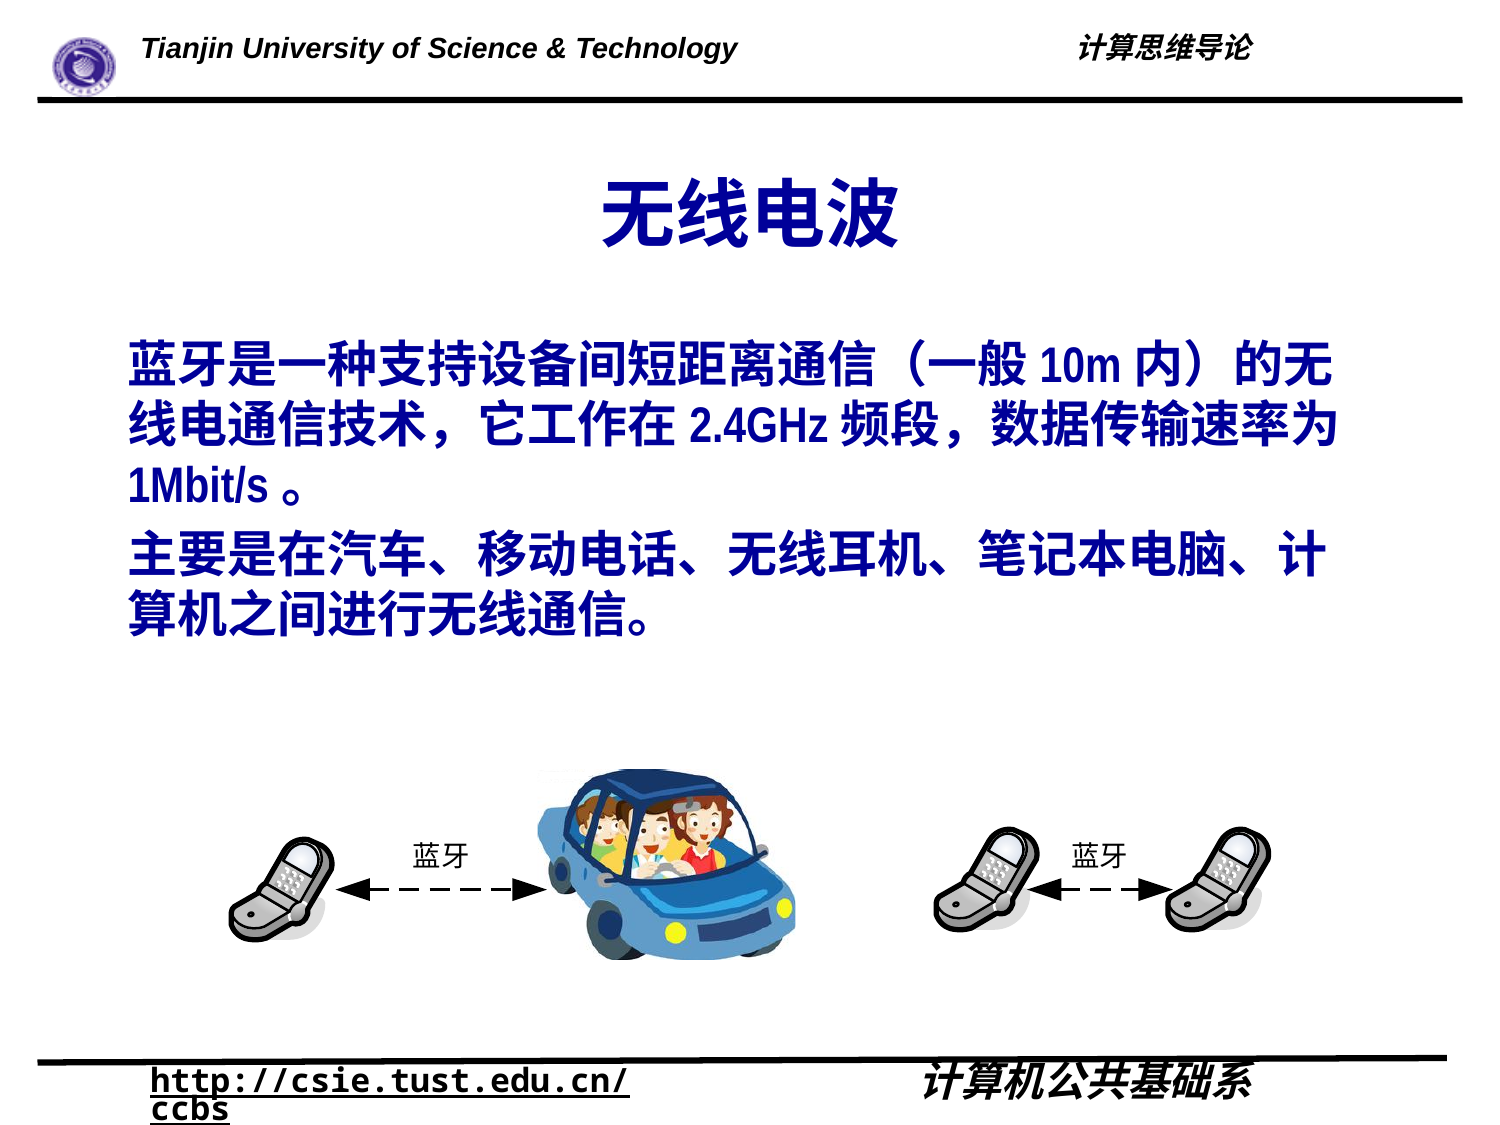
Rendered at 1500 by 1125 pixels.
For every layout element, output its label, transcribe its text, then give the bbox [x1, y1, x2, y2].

list 蓝牙是一种支持设备间短距离通信（一般10m内）的无线电通信技术，它工作在2.4GHz频段，数据传输速率为1Mbit/s。 主要是在汽车、移动电话、无线耳机、笔记本电脑、计算机之间进行无线通信。 [112, 324, 1388, 1000]
title 无线电波 [112, 99, 1388, 288]
picture [52, 37, 116, 97]
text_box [221, 763, 1278, 1024]
